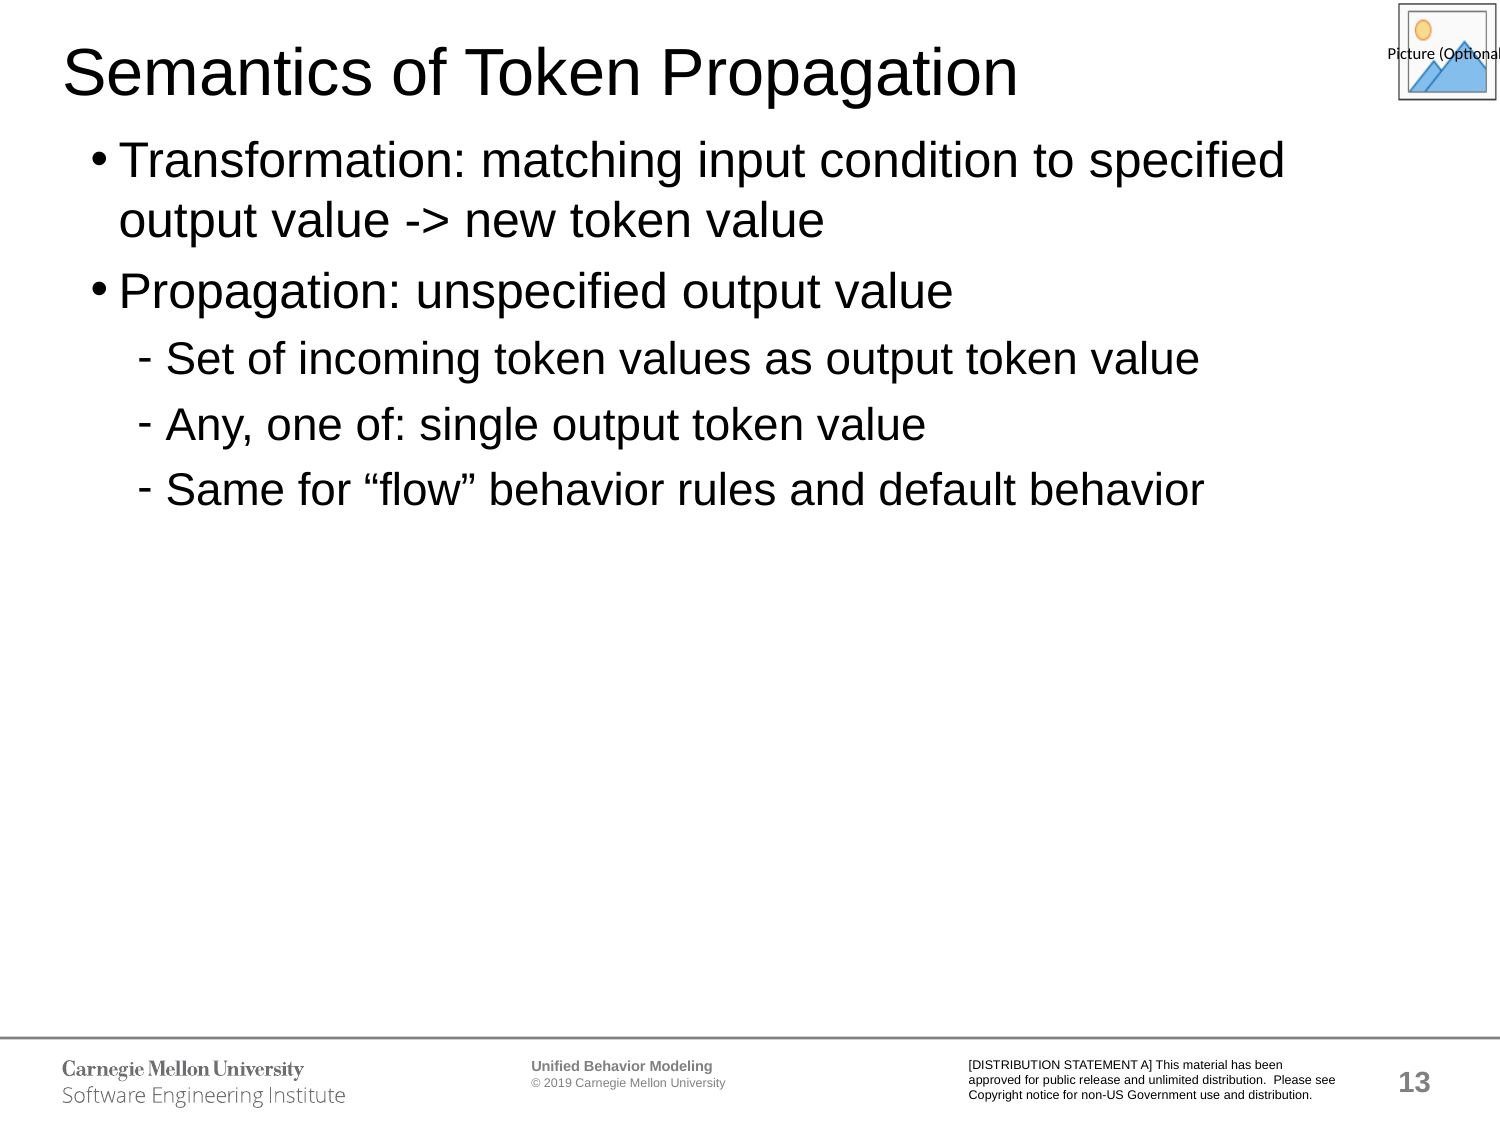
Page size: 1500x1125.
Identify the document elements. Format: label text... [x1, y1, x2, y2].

list Transformation: matching input condition to specified output value -> new token value Propagation: unspecified output value Set of incoming token values as output token value Any, one of: single output token value Same for “flow” behavior rules and default behavior [62, 127, 1431, 998]
picture [1394, 0, 1500, 105]
title Semantics of Token Propagation [62, 37, 1338, 127]
